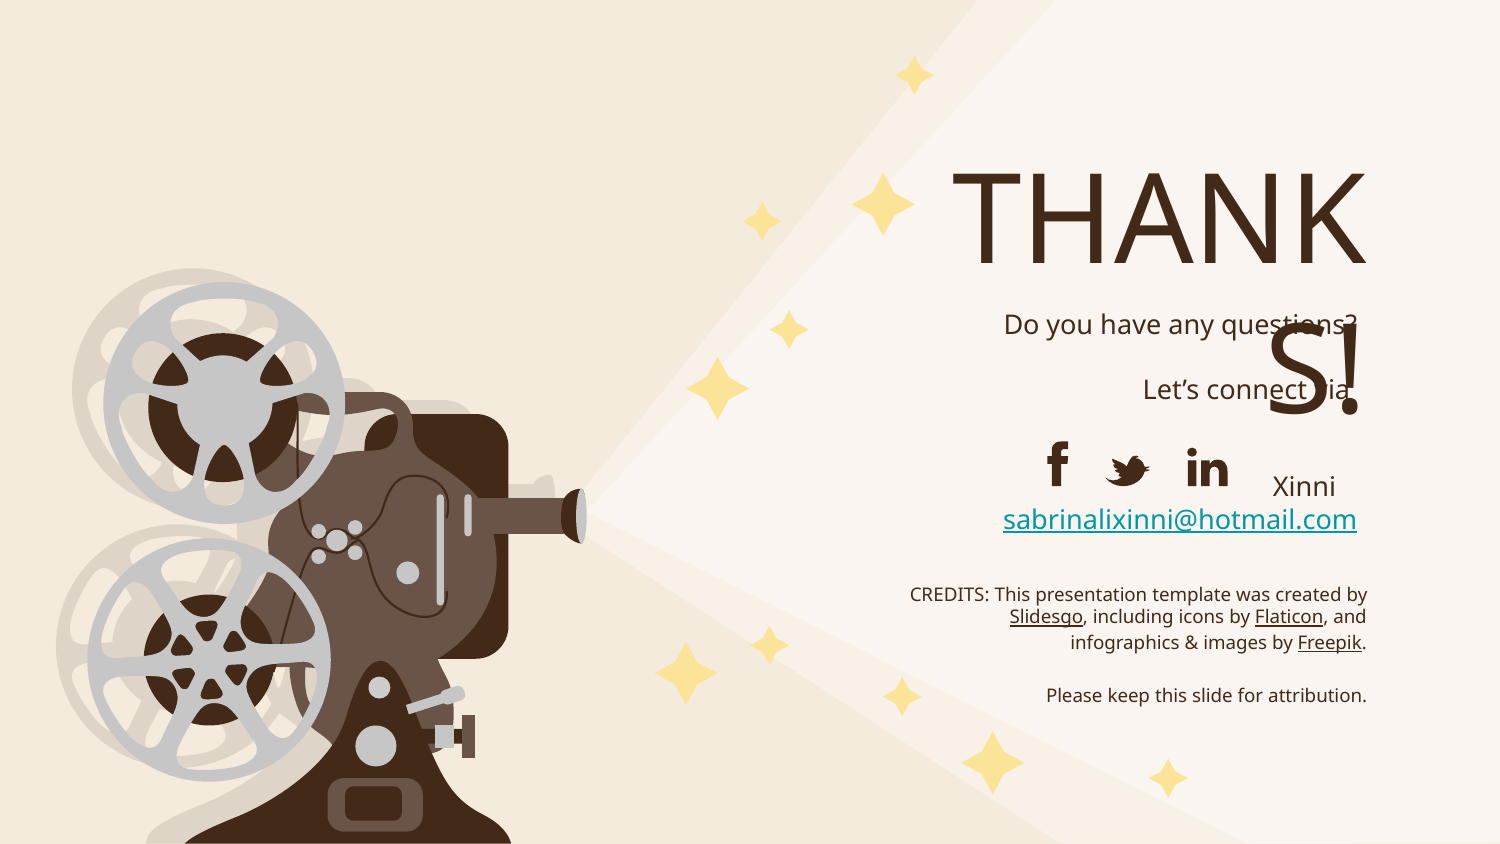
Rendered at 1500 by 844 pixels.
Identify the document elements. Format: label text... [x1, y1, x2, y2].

title THANKS! [892, 123, 1382, 290]
subtitle Do you have any questions? Let’s connect via Xinni sabrinalixinni@hotmail.com [883, 325, 1373, 587]
text_box [1201, 459, 1228, 487]
text_box [1187, 460, 1197, 487]
text_box Please keep this slide for attribution. [892, 670, 1382, 756]
text_box [1047, 441, 1069, 487]
text_box [1105, 455, 1151, 487]
text_box [1187, 447, 1197, 457]
